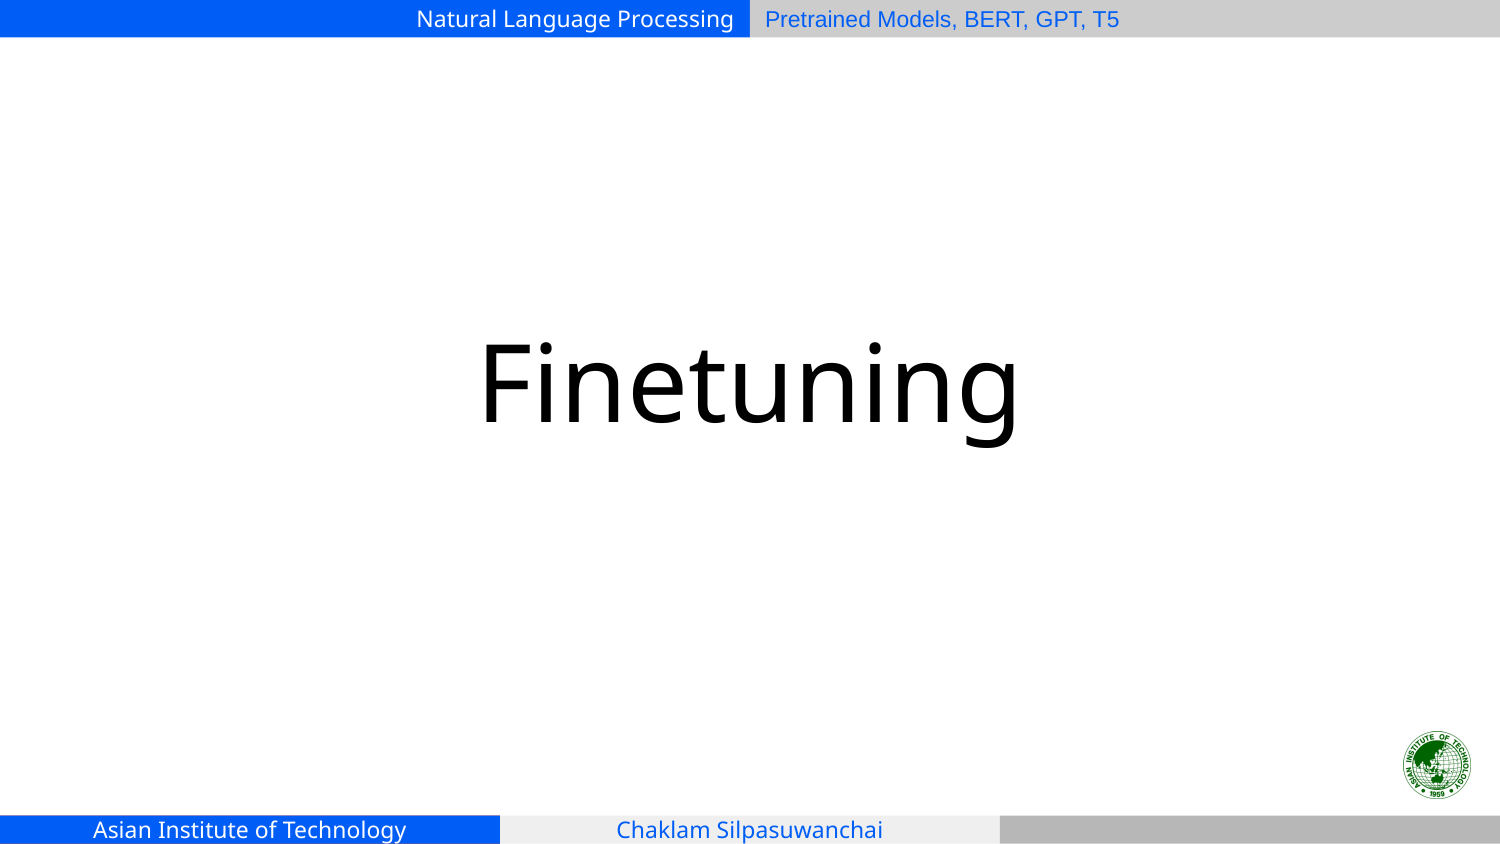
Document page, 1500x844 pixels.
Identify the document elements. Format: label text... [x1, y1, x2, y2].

title Finetuning [51, 122, 1449, 459]
picture [1403, 731, 1471, 799]
